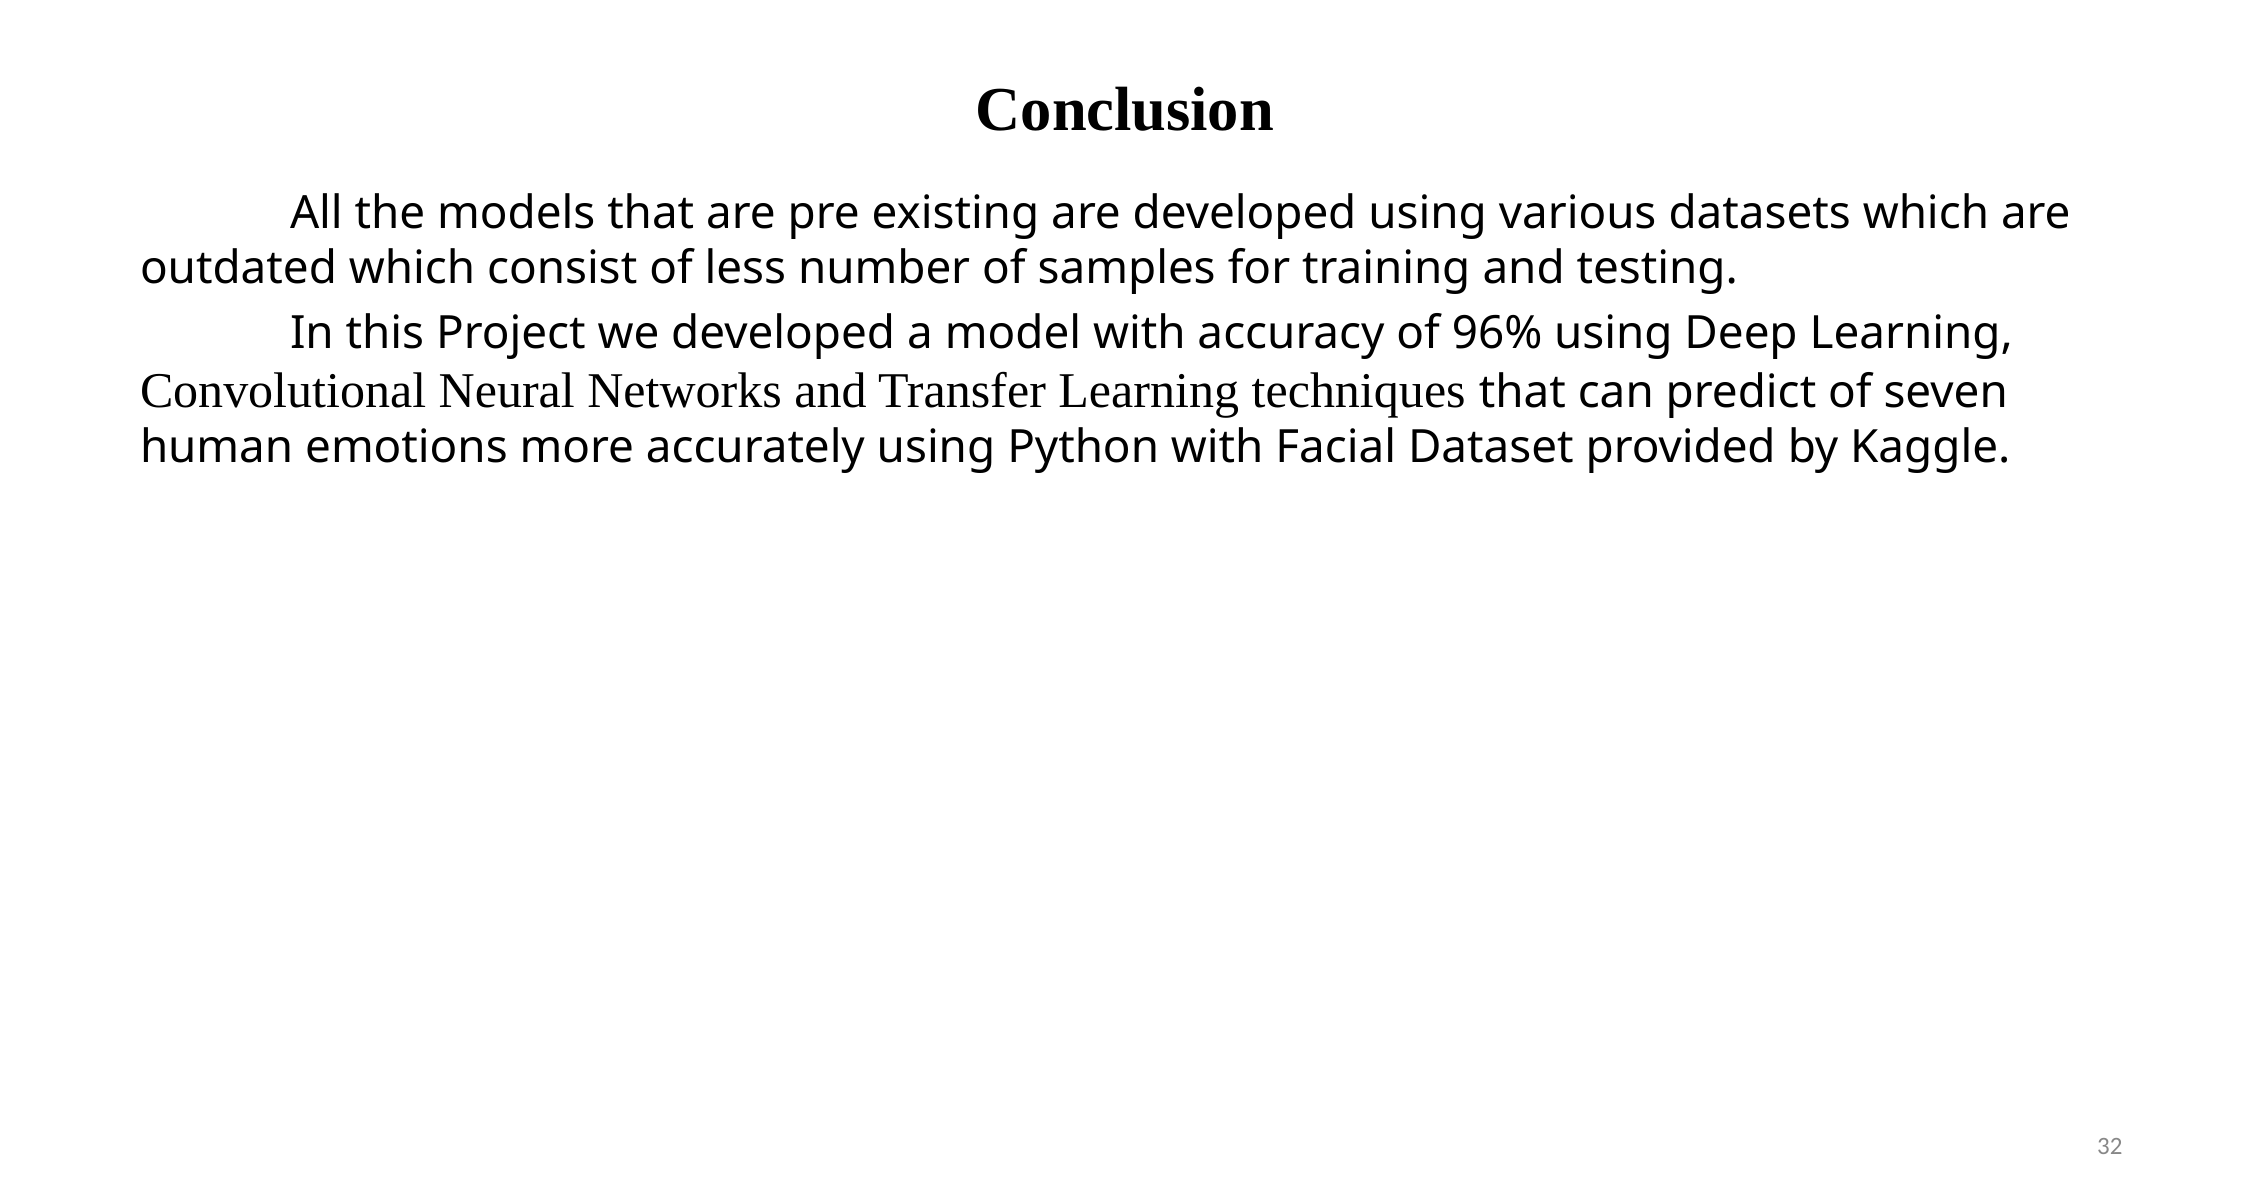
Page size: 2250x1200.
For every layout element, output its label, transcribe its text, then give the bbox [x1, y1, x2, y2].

slide_number ‹#› [1612, 1112, 2138, 1177]
title Conclusion [112, 48, 2138, 163]
list All the models that are pre existing are developed using various datasets which are outdated which consist of less number of samples for training and testing. In this Project we developed a model with accuracy of 96% using Deep Learning, Convolutional Neural Networks and Transfer Learning techniques that can predict of seven human emotions more accurately using Python with Facial Dataset provided by Kaggle. [125, 174, 2138, 1177]
